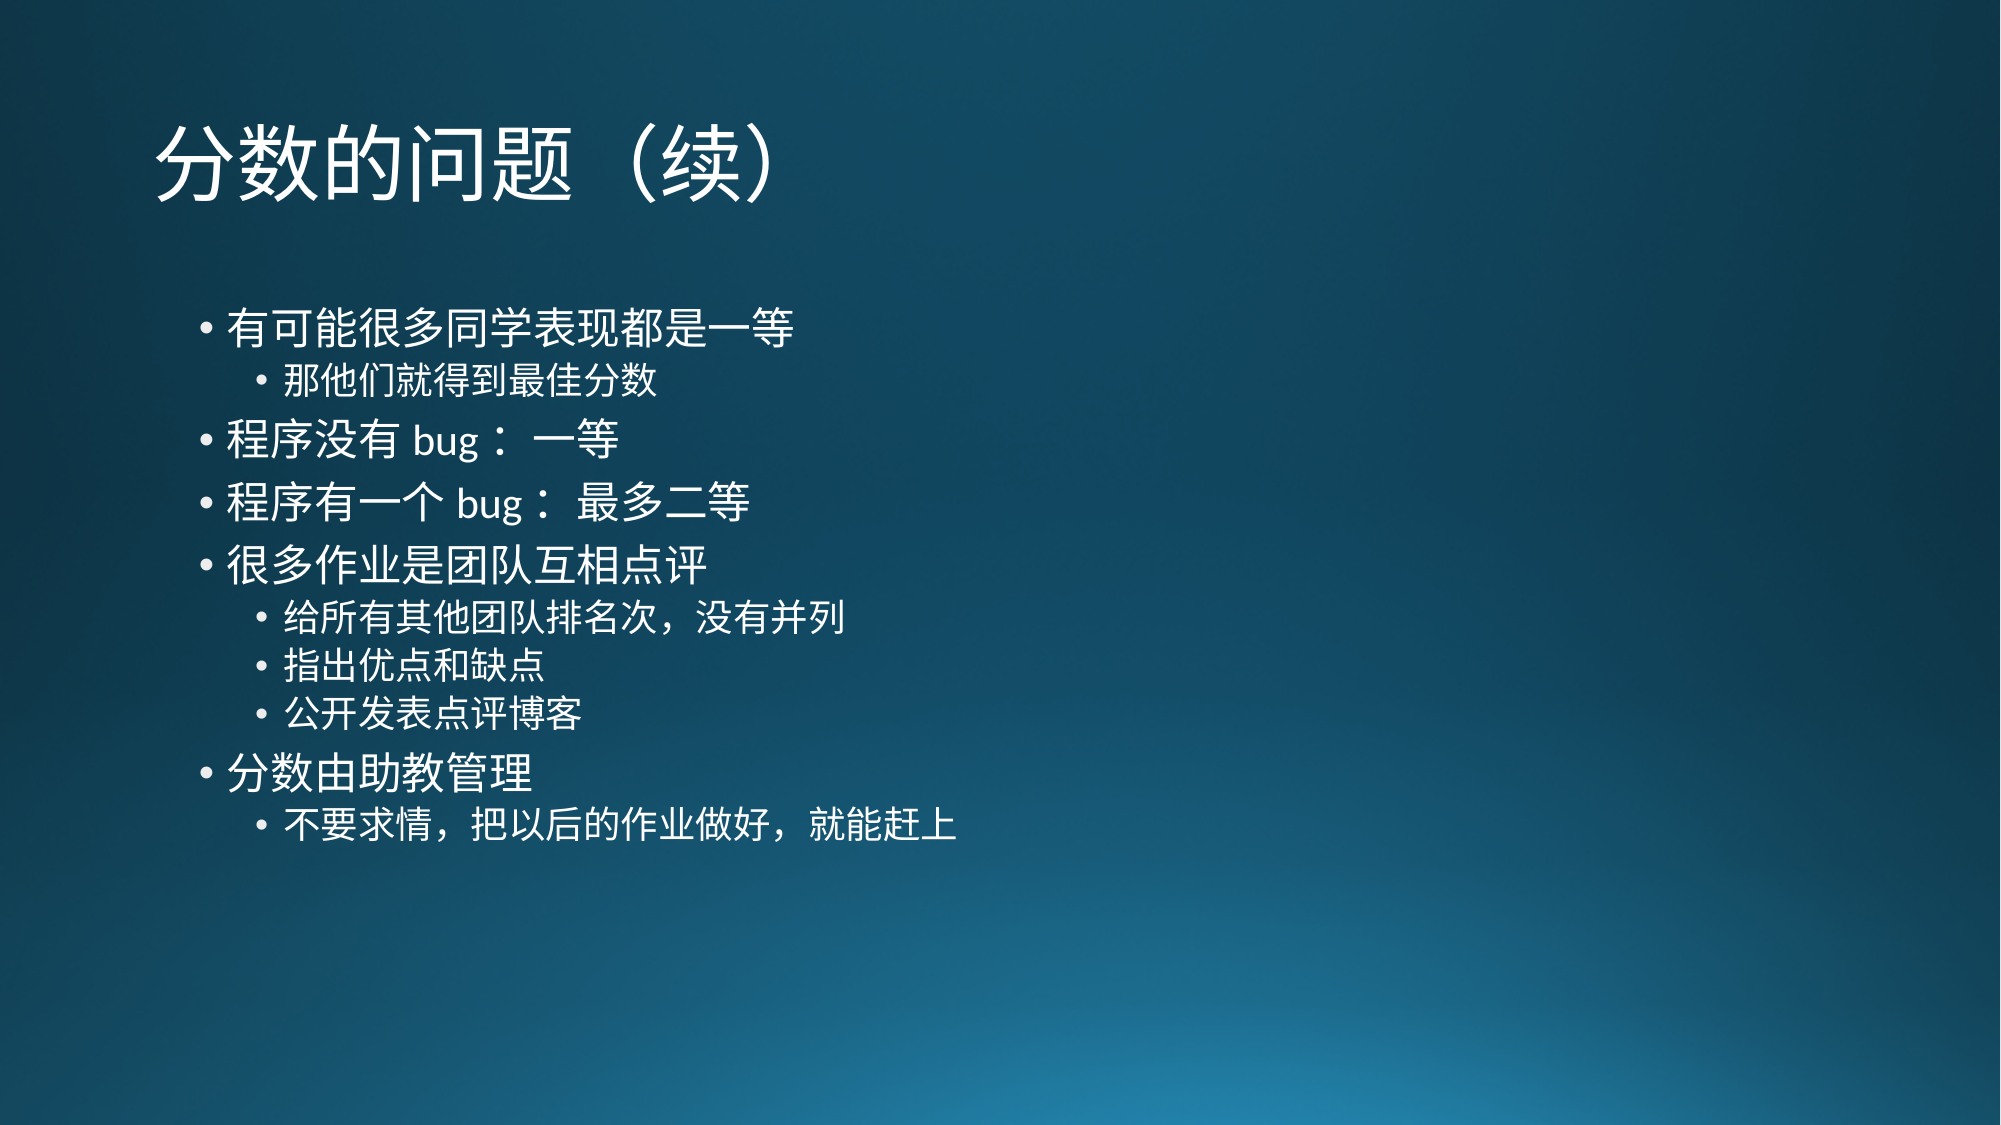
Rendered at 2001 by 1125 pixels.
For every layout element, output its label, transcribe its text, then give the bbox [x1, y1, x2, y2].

title 分数的问题（续） [137, 59, 1863, 278]
picture [0, 0, 2001, 1125]
list 有可能很多同学表现都是一等 那他们就得到最佳分数 程序没有bug：一等 程序有一个bug：最多二等 很多作业是团队互相点评 给所有其他团队排名次，没有并列 指出优点和缺点 公开发表点评博客 分数由助教管理 不要求情，把以后的作业做好，就能赶上 [183, 299, 1863, 1014]
